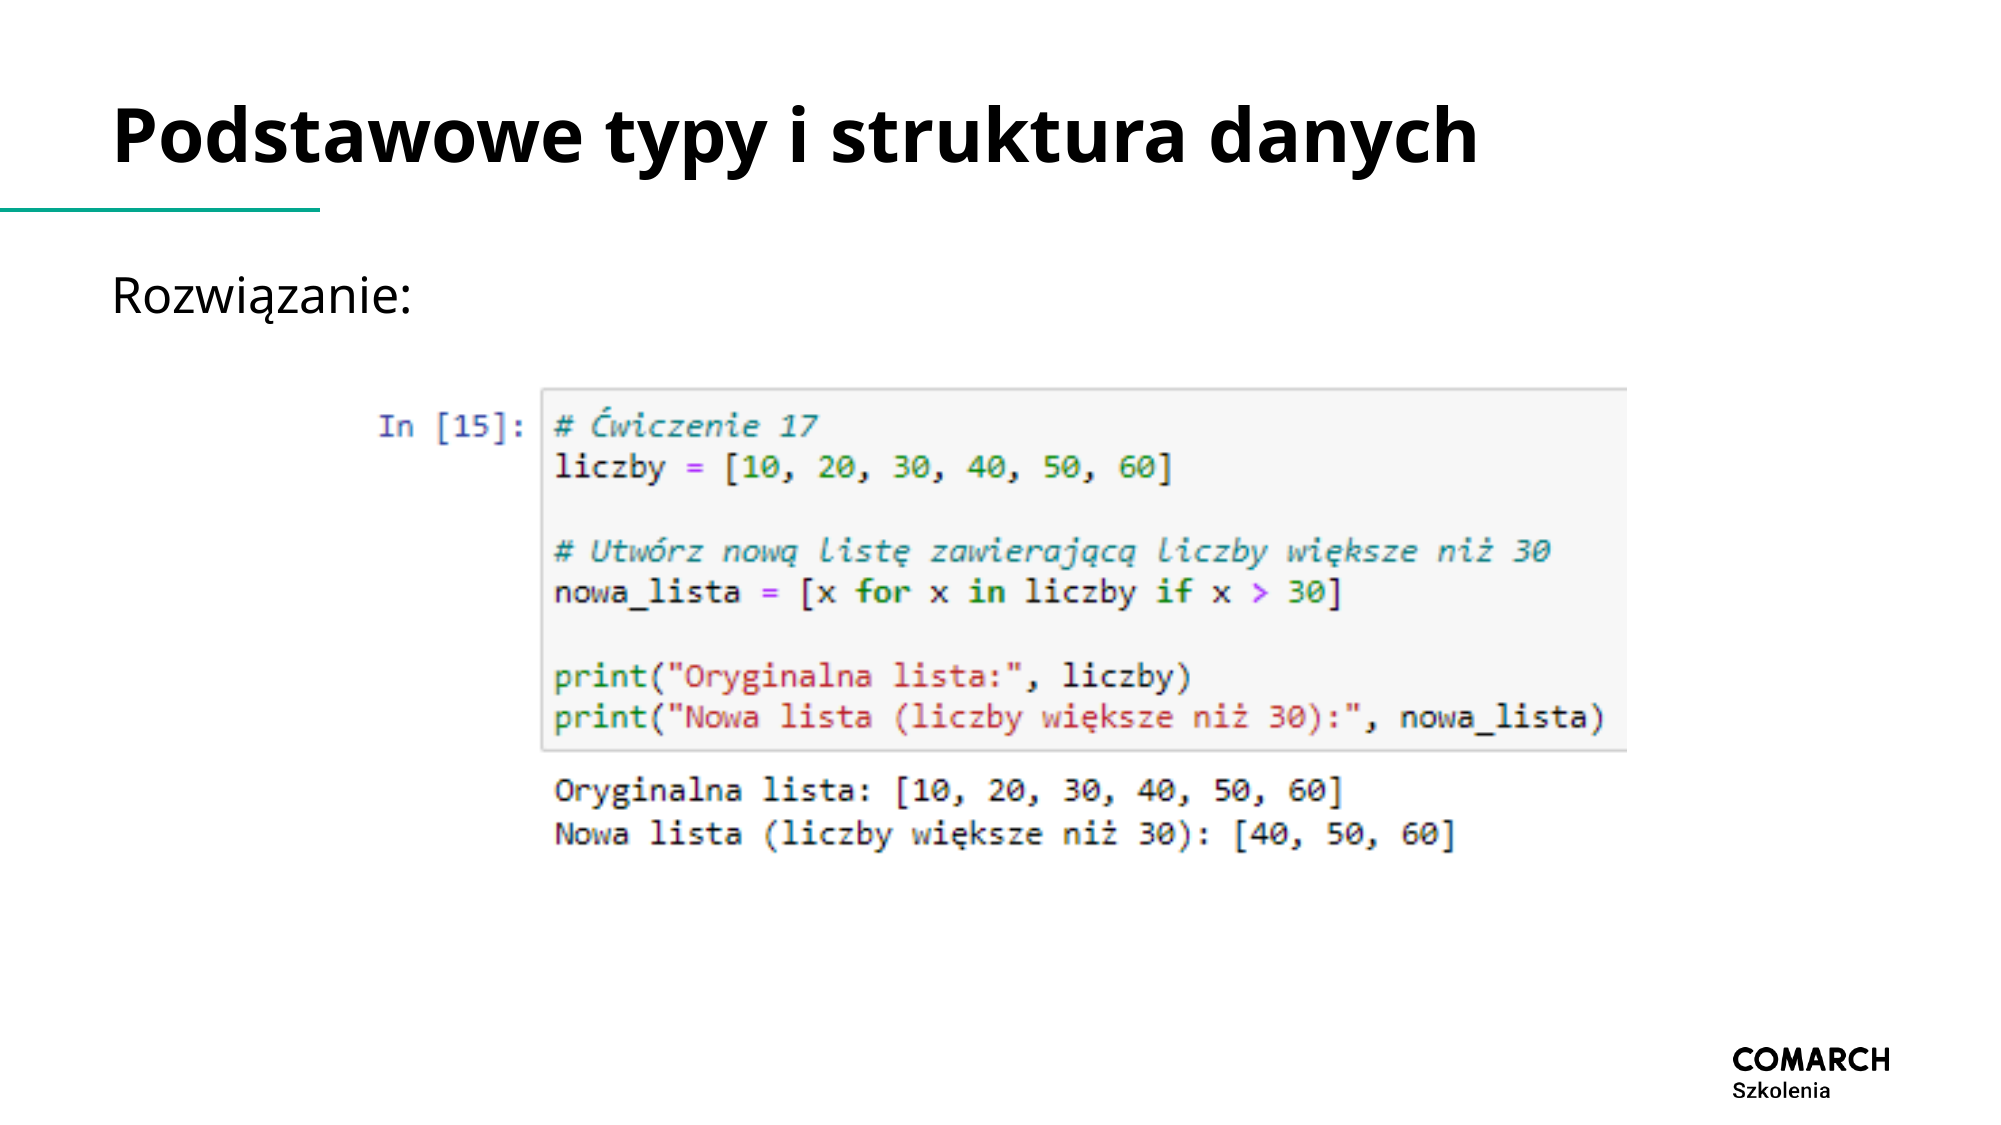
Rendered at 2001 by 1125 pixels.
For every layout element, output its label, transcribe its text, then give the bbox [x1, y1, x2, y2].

title Podstawowe typy i struktura danych [111, 0, 1889, 185]
list Rozwiązanie: [111, 243, 1889, 1000]
picture [373, 375, 1627, 868]
picture [1733, 1047, 1889, 1098]
